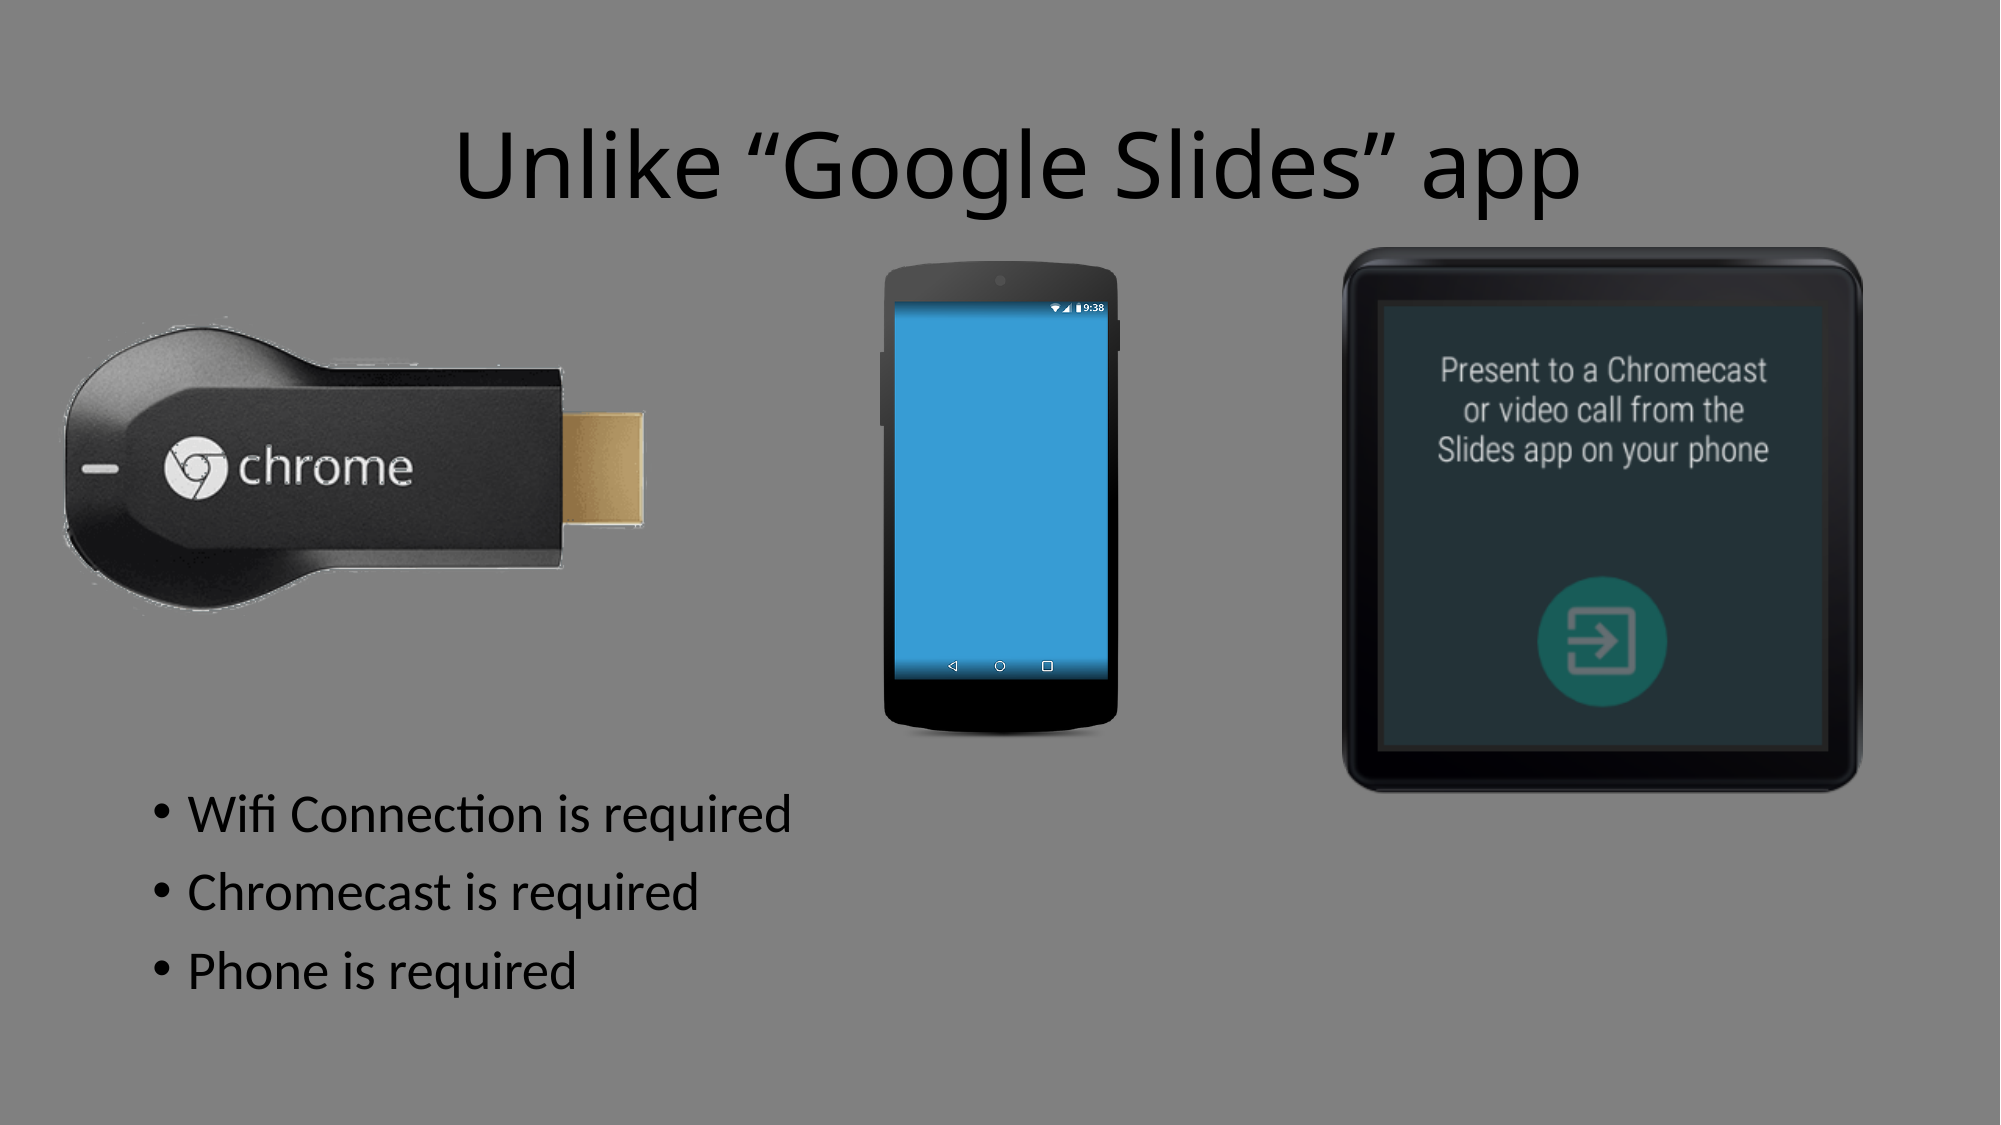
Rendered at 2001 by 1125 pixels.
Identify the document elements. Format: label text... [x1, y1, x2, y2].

title Unlike “Google Slides” app [137, 59, 1863, 278]
picture [1342, 247, 1863, 794]
list + + Wifi Connection is required Chromecast is required Phone is required [137, 299, 1863, 1014]
picture [0, 227, 721, 712]
picture [880, 261, 1120, 739]
